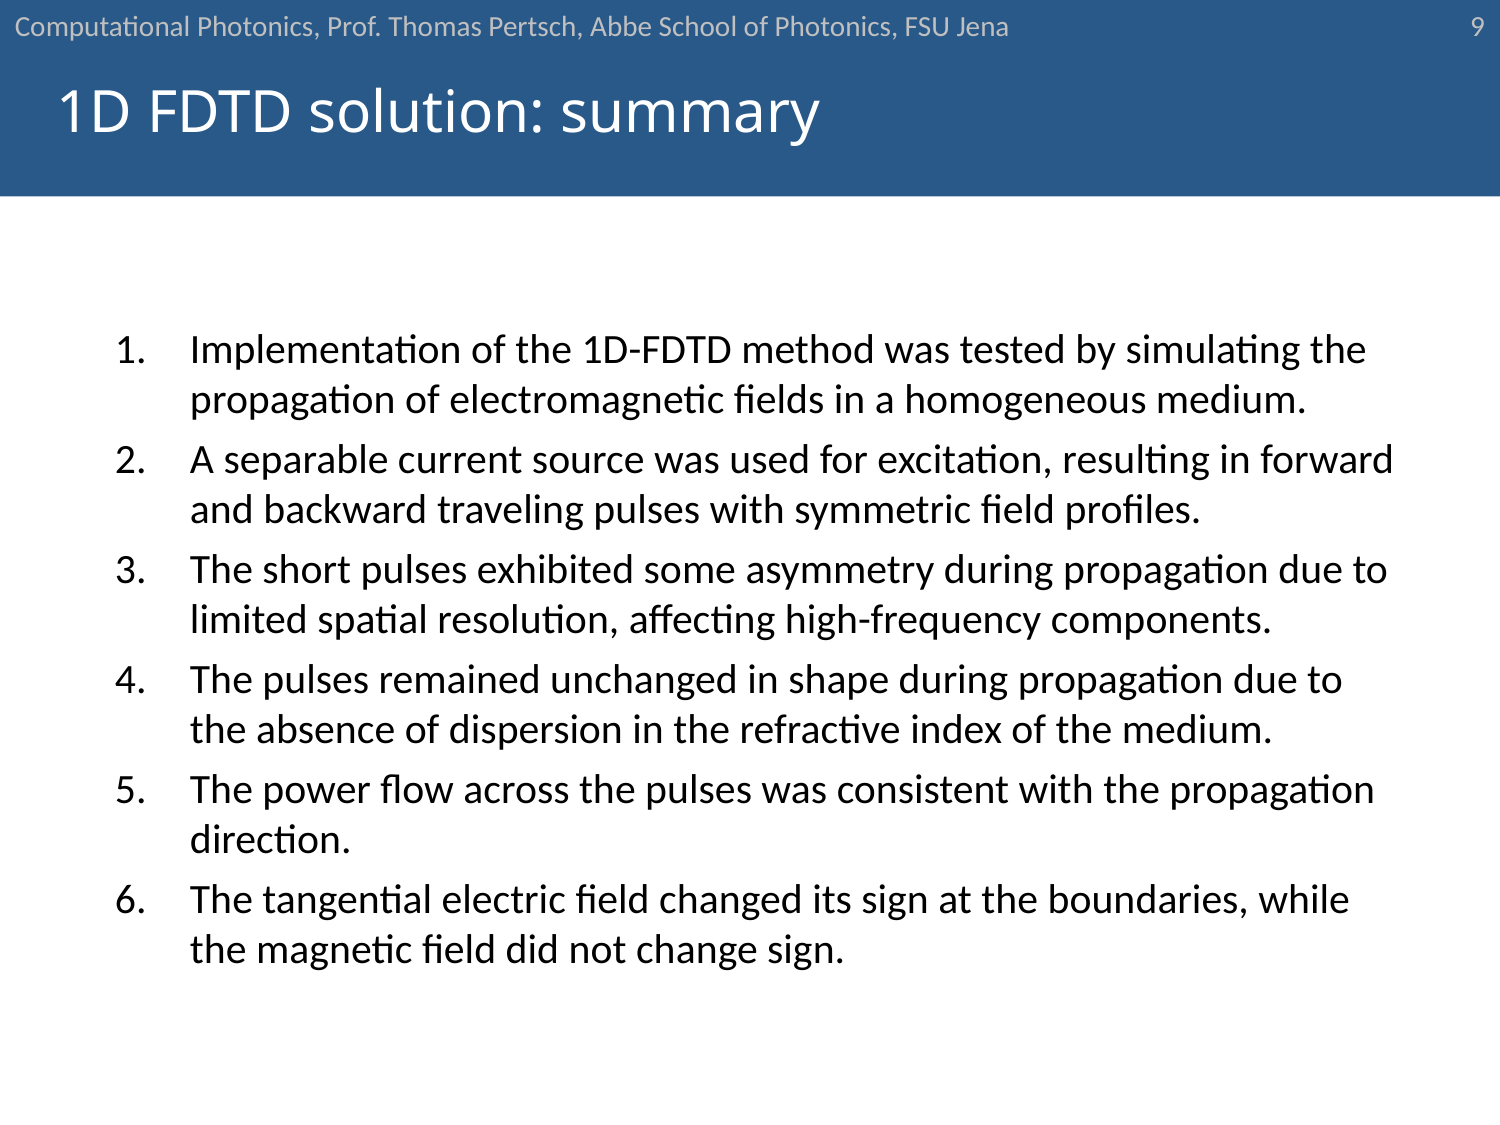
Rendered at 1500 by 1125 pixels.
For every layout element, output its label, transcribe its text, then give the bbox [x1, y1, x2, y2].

title 1D FDTD solution: summary [41, 66, 1500, 152]
text_box Implementation of the 1D-FDTD method was tested by simulating the propagation of electromagnetic fields in a homogeneous medium. A separable current source was used for excitation, resulting in forward and backward traveling pulses with symmetric field profiles. The short pulses exhibited some asymmetry during propagation due to limited spatial resolution, affecting high-frequency components. The pulses remained unchanged in shape during propagation due to the absence of dispersion in the refractive index of the medium. The power flow across the pulses was consistent with the propagation direction. The tangential electric field changed its sign at the boundaries, while the magnetic field did not change sign. [100, 314, 1424, 1030]
slide_number 9 [1376, 0, 1500, 79]
